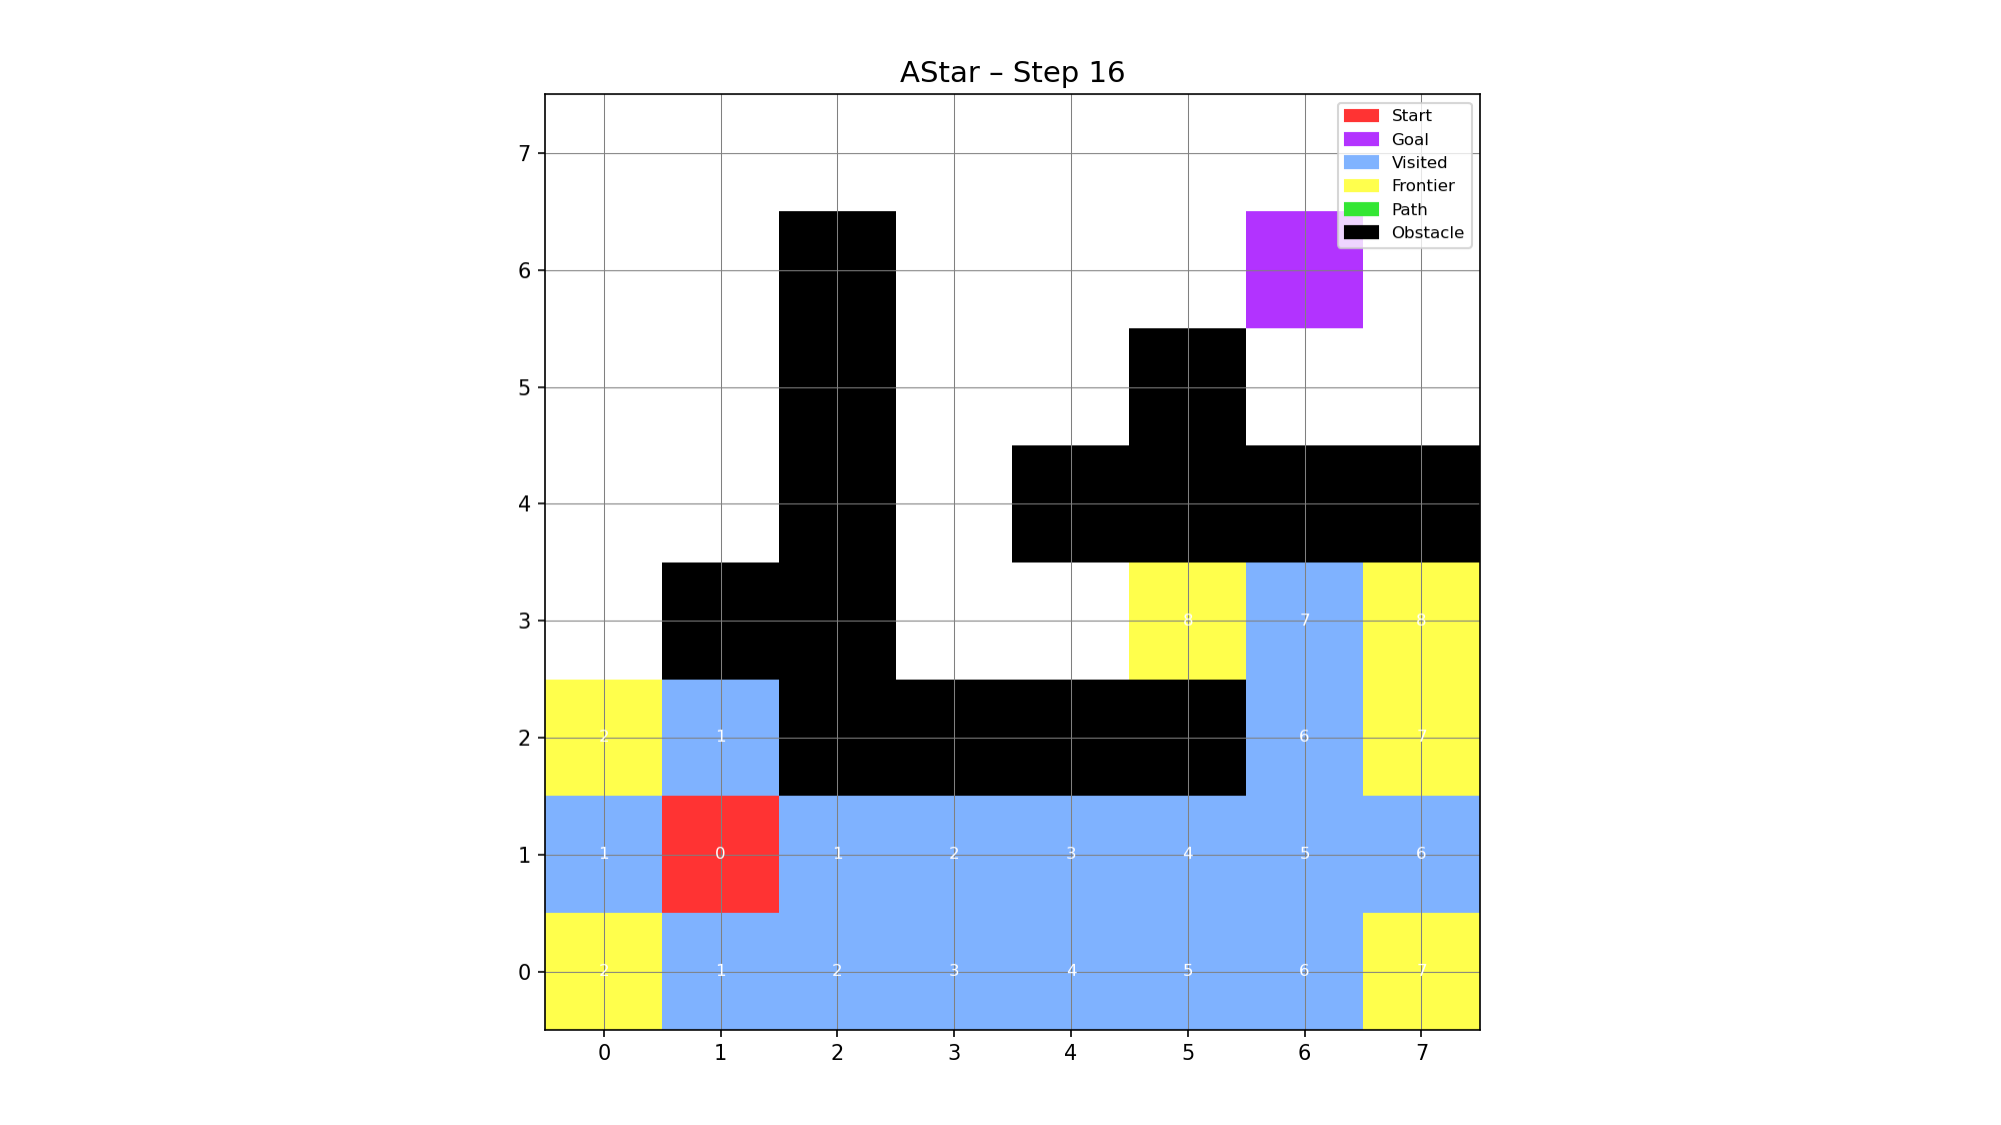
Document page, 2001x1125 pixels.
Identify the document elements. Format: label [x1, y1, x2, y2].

picture [474, 37, 1526, 1088]
